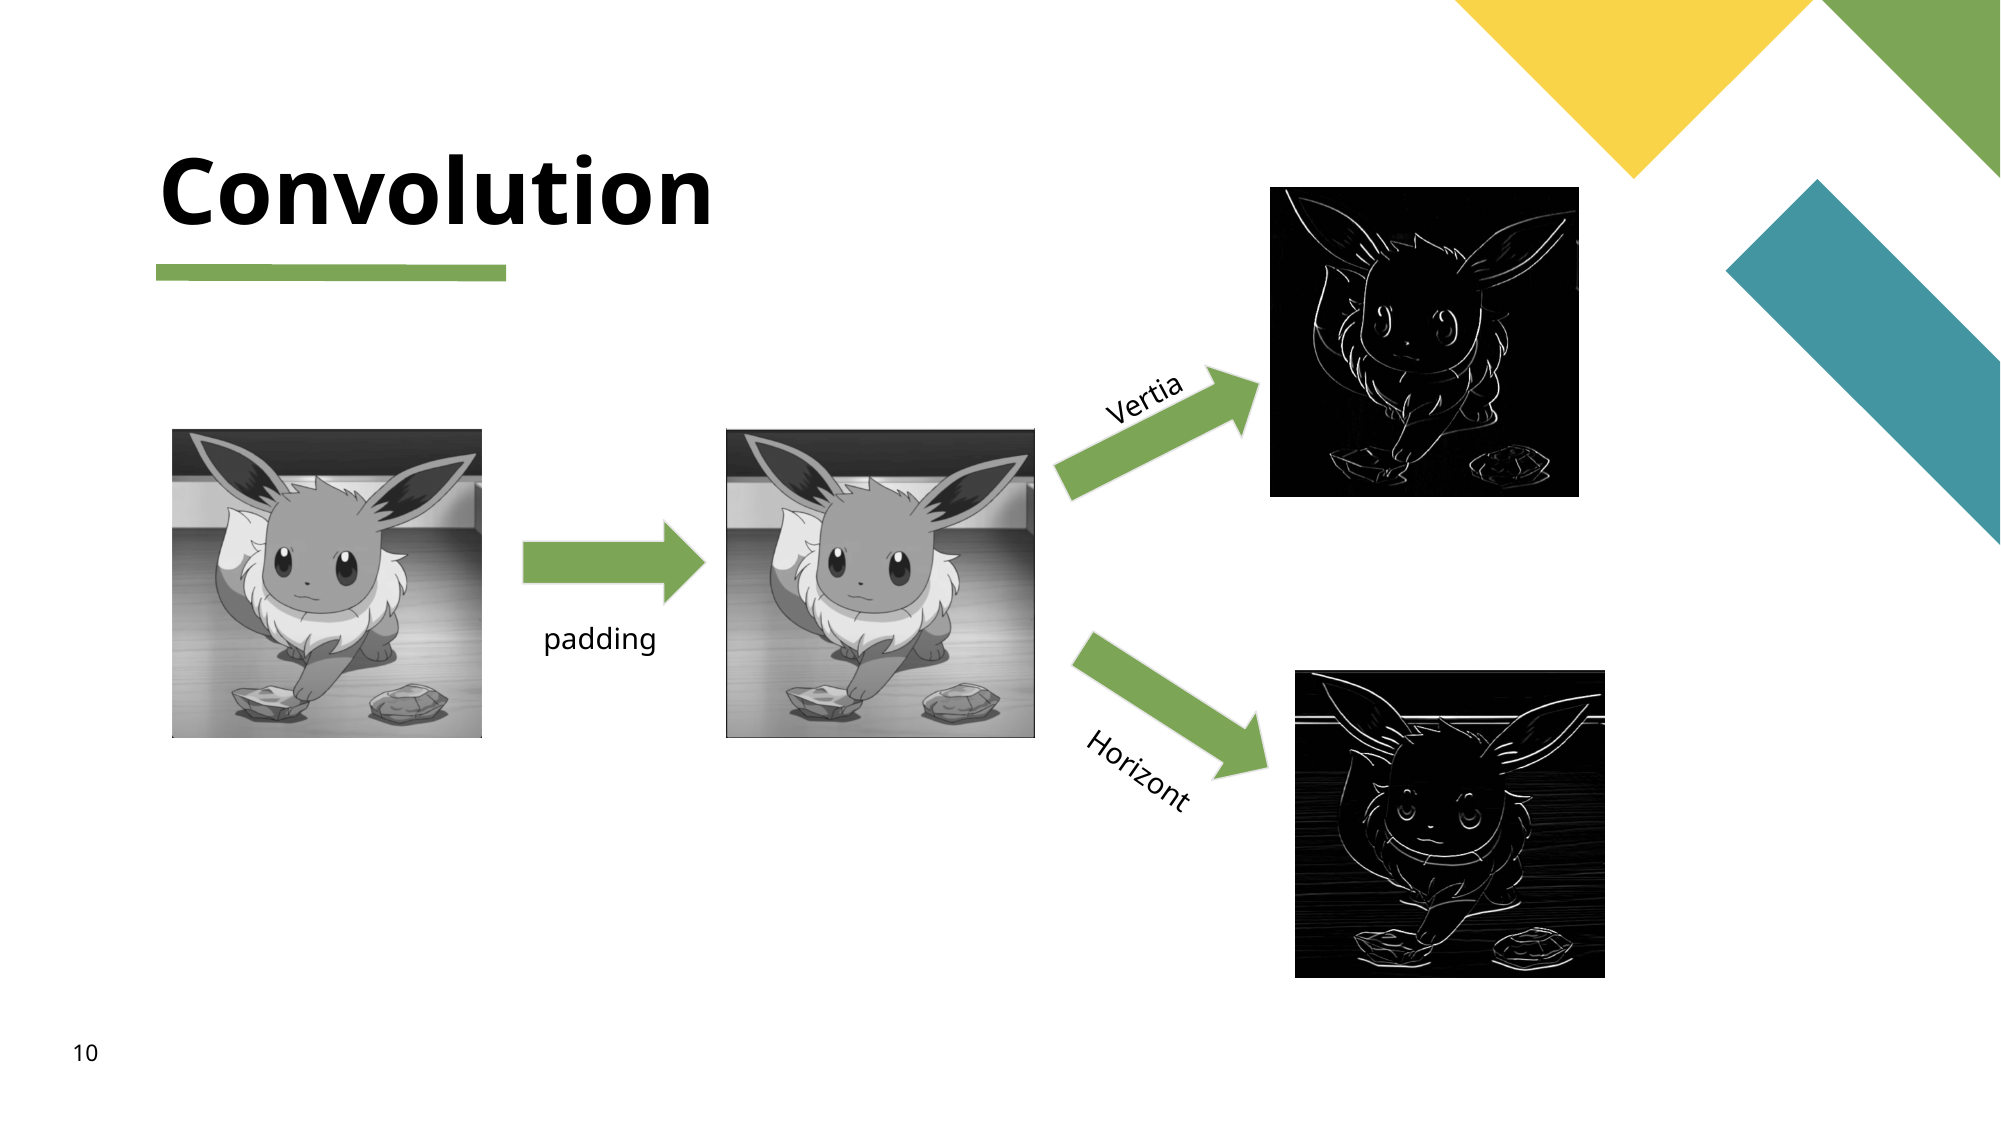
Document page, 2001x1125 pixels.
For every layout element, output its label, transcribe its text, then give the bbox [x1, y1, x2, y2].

text_box [1053, 379, 1260, 502]
picture [172, 428, 482, 738]
picture [1295, 670, 1605, 978]
title Convolution [158, 144, 969, 245]
text_box [522, 519, 707, 605]
picture [725, 428, 1035, 738]
text_box [1071, 631, 1269, 781]
picture [1270, 186, 1580, 497]
text_box padding [528, 605, 701, 670]
text_box Horizont [1060, 700, 1248, 860]
text_box Vertia [1081, 308, 1265, 453]
slide_number ‹#› [72, 1038, 159, 1080]
